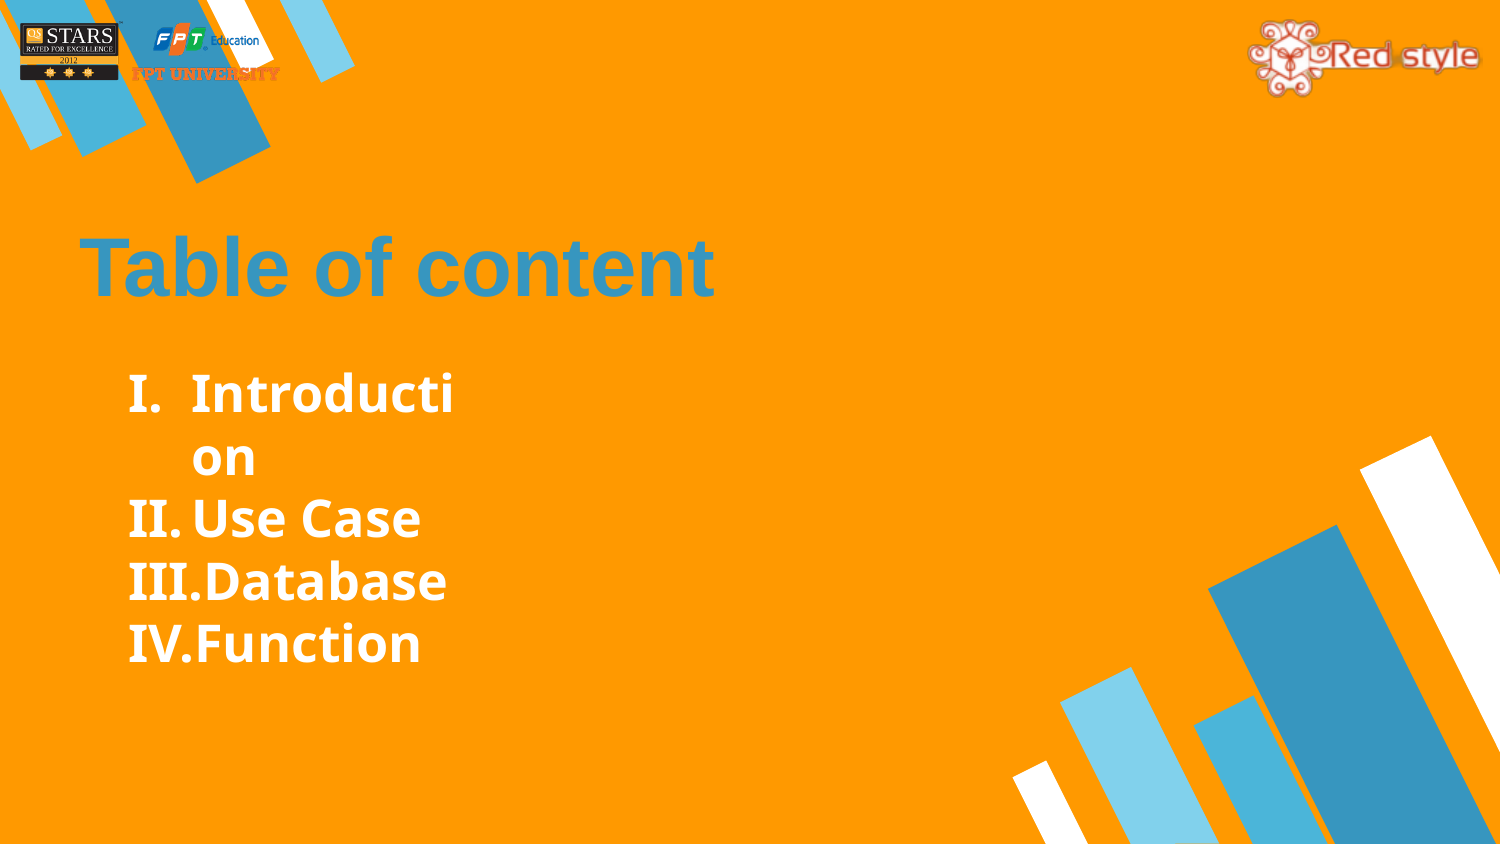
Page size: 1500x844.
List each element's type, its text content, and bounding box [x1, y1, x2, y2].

subtitle Introduction Use Case Database Function [101, 345, 503, 632]
title Table of content [64, 199, 897, 329]
picture [14, 9, 285, 91]
picture [1247, 18, 1484, 100]
